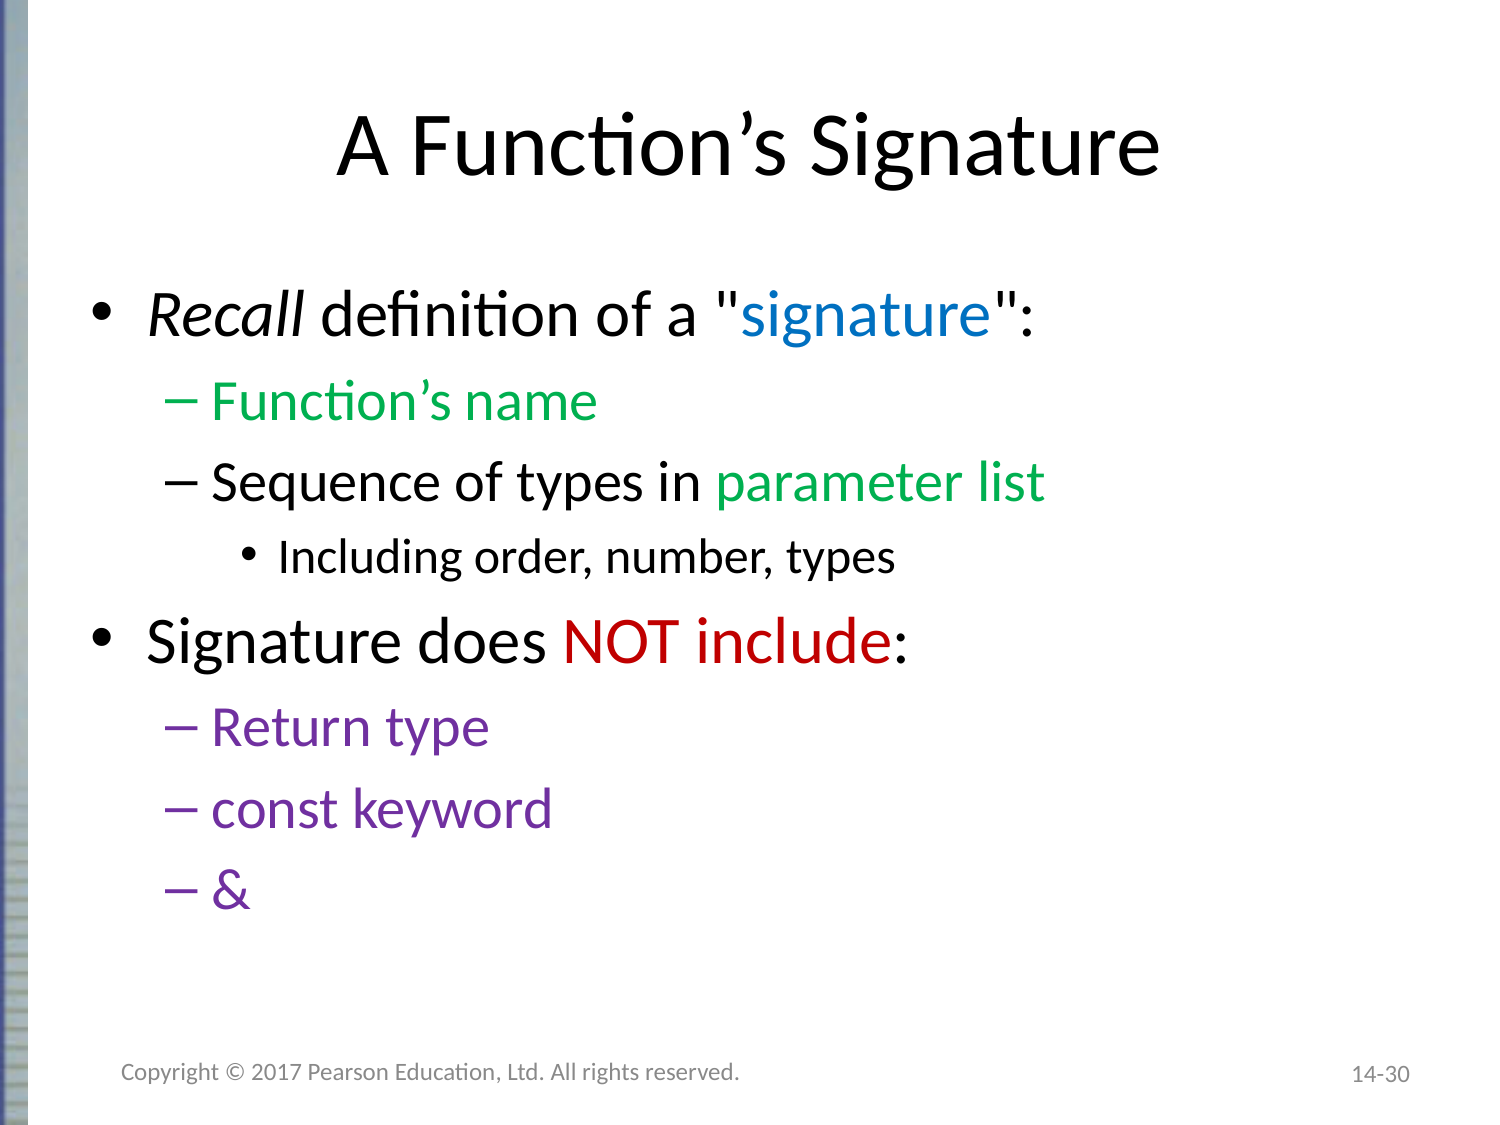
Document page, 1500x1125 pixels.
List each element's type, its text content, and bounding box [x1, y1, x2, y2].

picture [0, 0, 28, 1125]
slide_number 14-30 [1074, 1042, 1425, 1103]
footer Copyright © 2017 Pearson Education, Ltd. All rights reserved. [75, 1040, 788, 1100]
title A Function’s Signature [75, 45, 1425, 233]
list Recall definition of a "signature": Function’s name Sequence of types in parameter list Including order, number, types Signature does NOT include: Return type const keyword & [75, 262, 1425, 1005]
